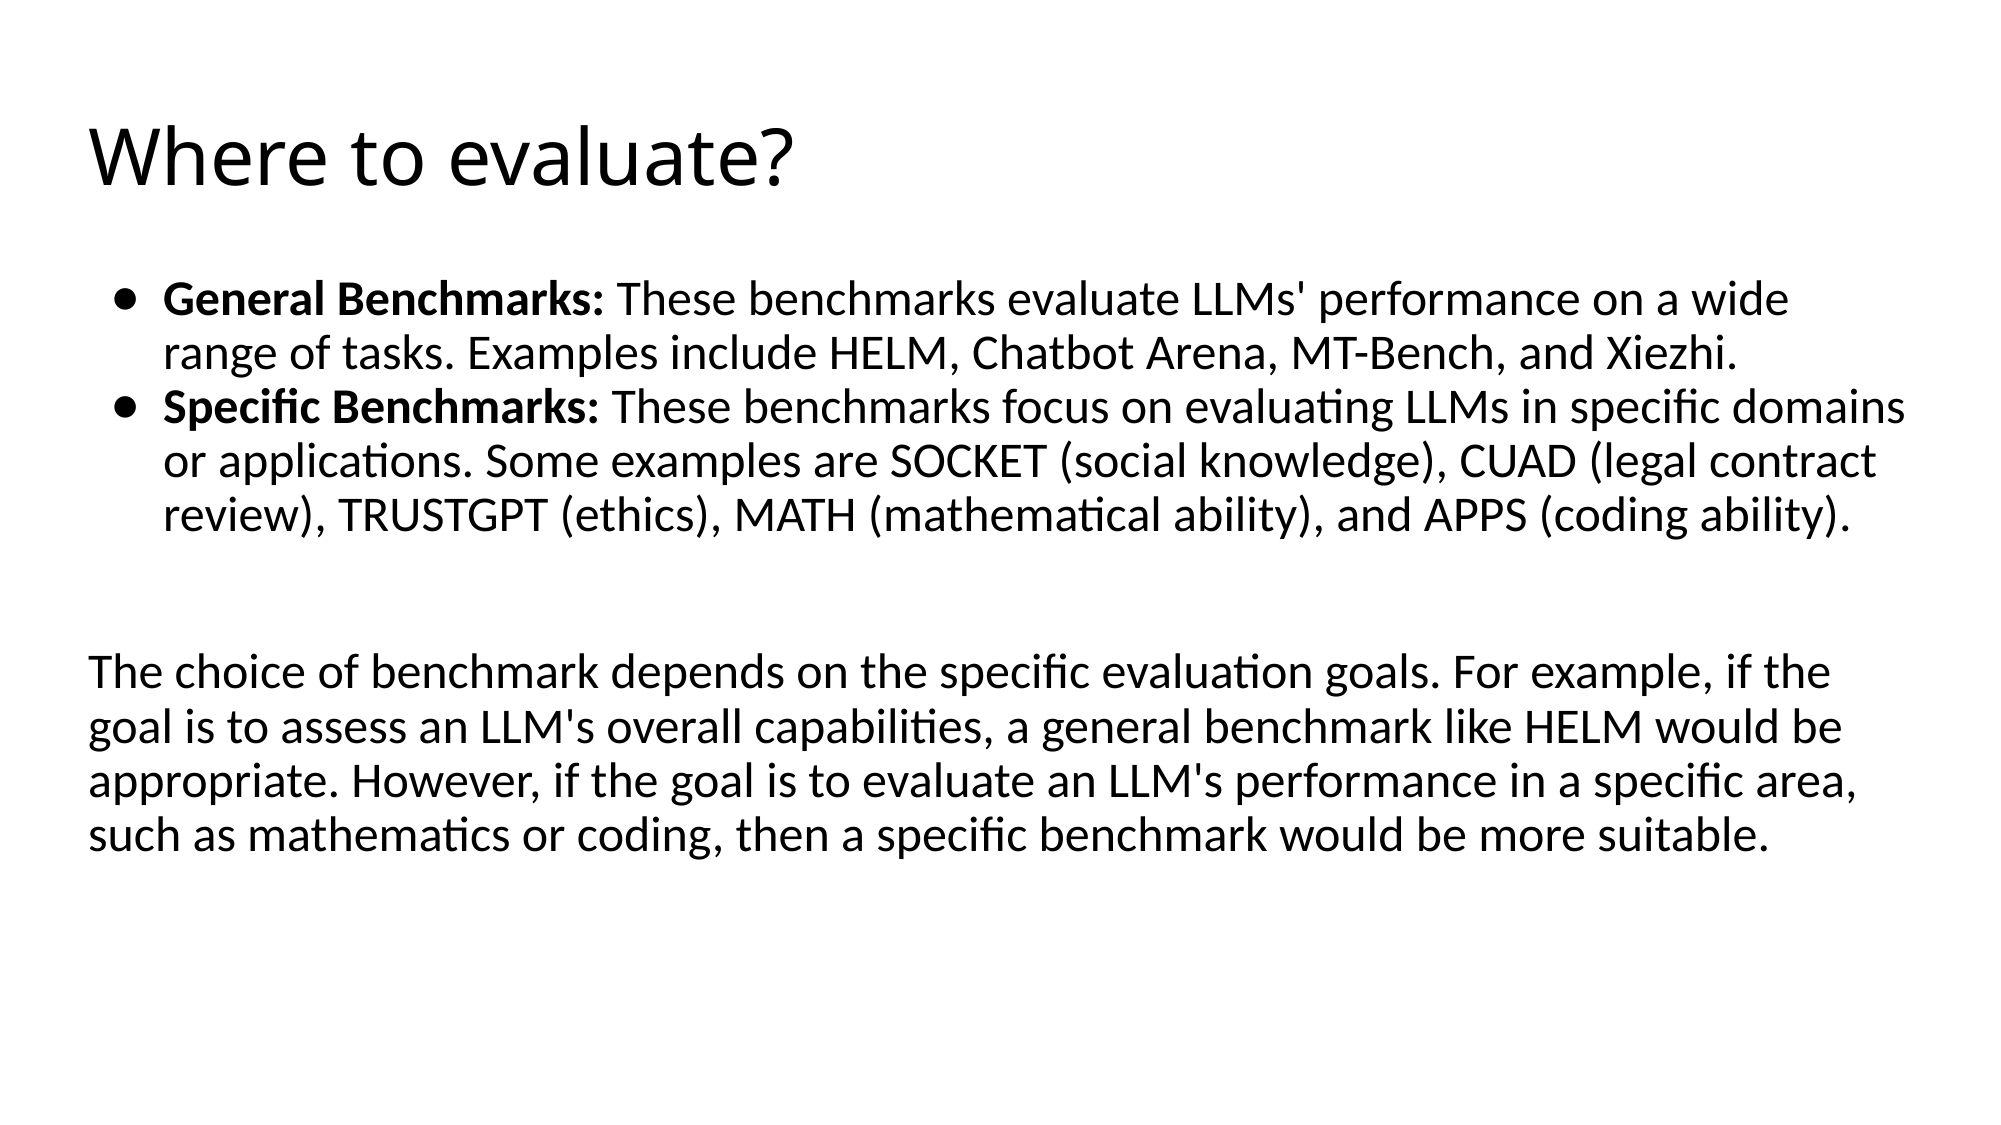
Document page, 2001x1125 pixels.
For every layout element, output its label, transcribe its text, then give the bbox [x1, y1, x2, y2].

title Where to evaluate? [68, 97, 1932, 223]
list General Benchmarks: These benchmarks evaluate LLMs' performance on a wide range of tasks. Examples include HELM, Chatbot Arena, MT-Bench, and Xiezhi. Specific Benchmarks: These benchmarks focus on evaluating LLMs in specific domains or applications. Some examples are SOCKET (social knowledge), CUAD (legal contract review), TRUSTGPT (ethics), MATH (mathematical ability), and APPS (coding ability). The choice of benchmark depends on the specific evaluation goals. For example, if the goal is to assess an LLM's overall capabilities, a general benchmark like HELM would be appropriate. However, if the goal is to evaluate an LLM's performance in a specific area, such as mathematics or coding, then a specific benchmark would be more suitable. [68, 252, 1932, 1000]
